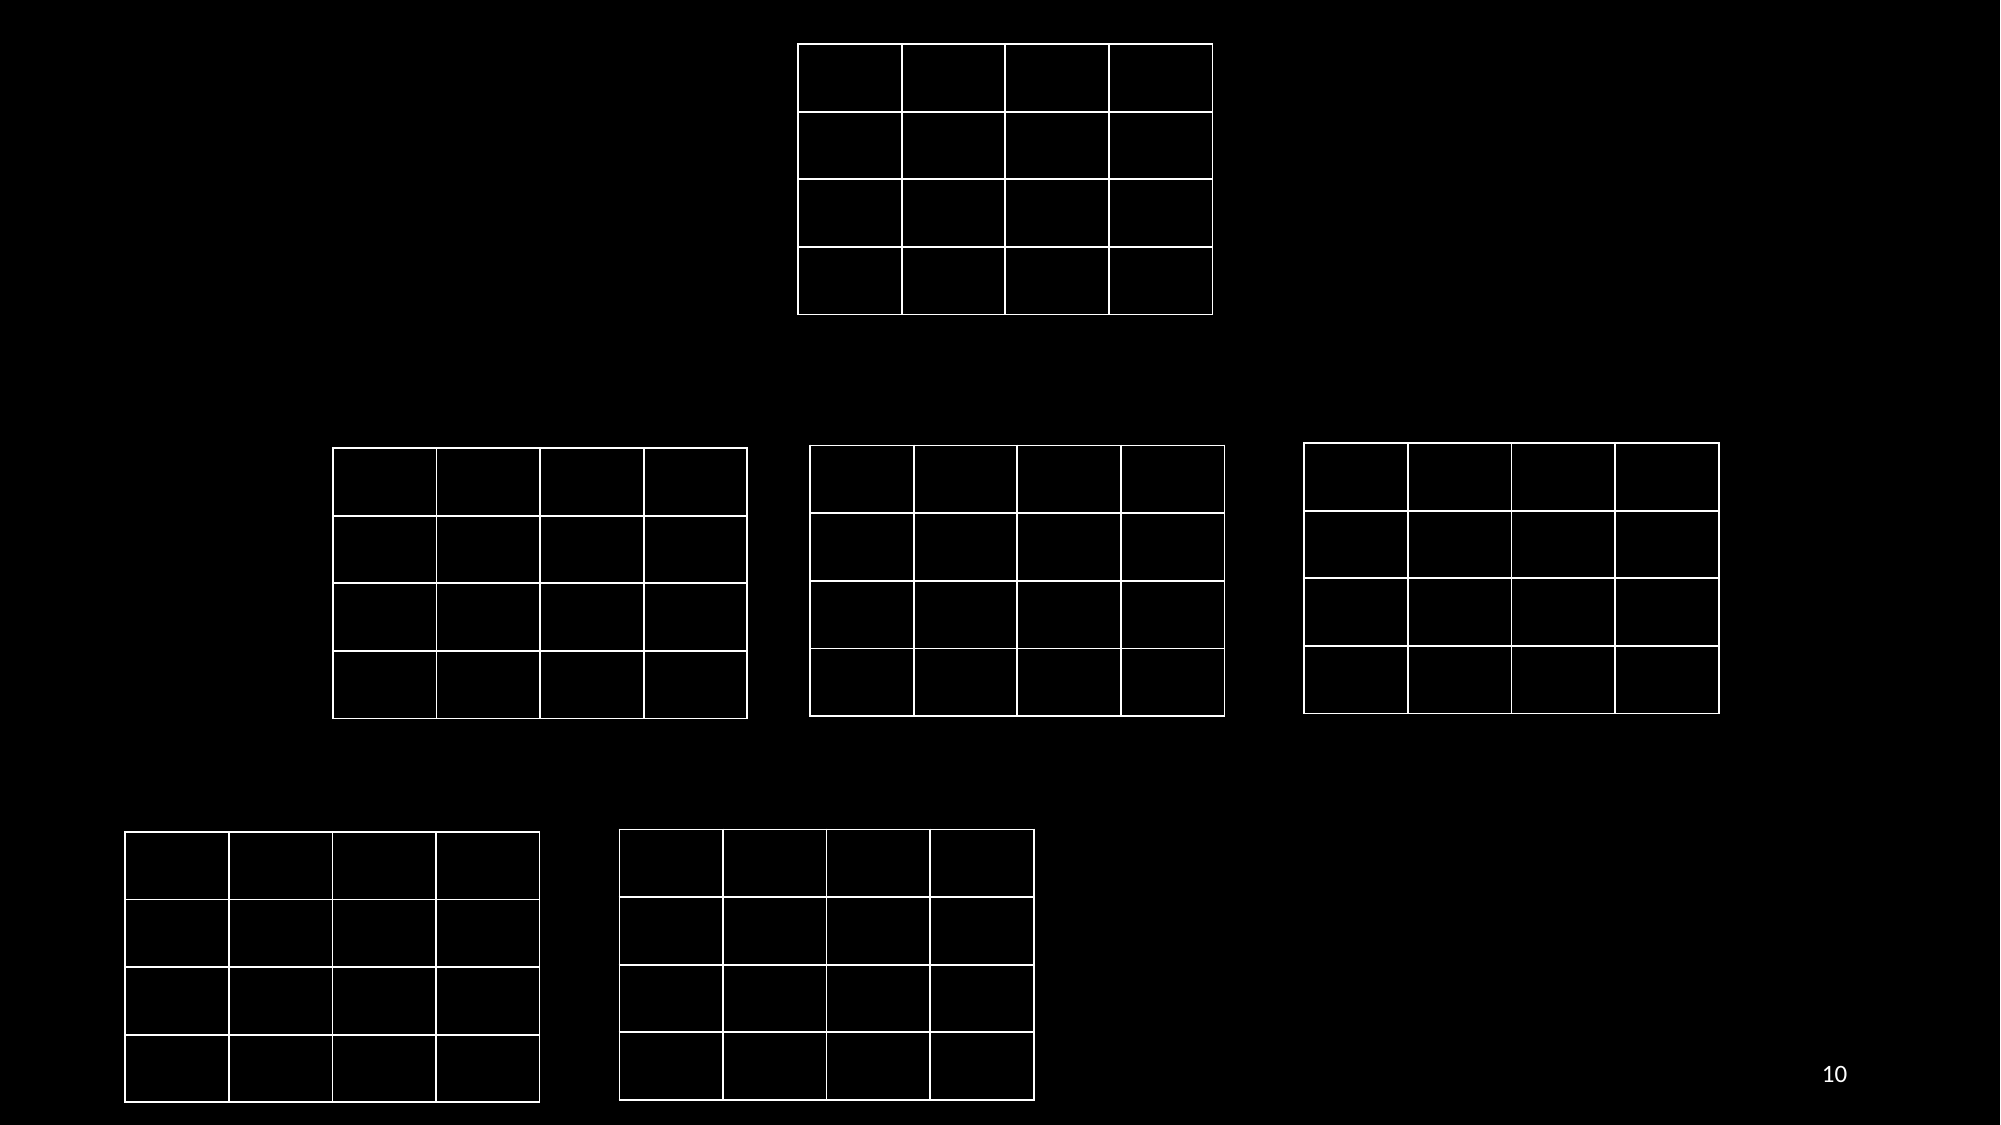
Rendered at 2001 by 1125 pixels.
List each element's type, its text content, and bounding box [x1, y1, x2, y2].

table_cell [333, 1036, 435, 1101]
table_header [230, 833, 332, 899]
table_cell [1006, 180, 1108, 246]
table_cell [931, 1033, 1033, 1099]
table_cell [724, 898, 826, 964]
table_cell [437, 584, 539, 650]
table_header [1305, 444, 1407, 510]
table_cell [334, 517, 436, 582]
table_cell [915, 649, 1016, 715]
table_cell [620, 966, 722, 1031]
table_cell [724, 1033, 826, 1099]
table_cell [1122, 514, 1224, 580]
table_cell [541, 652, 643, 718]
table_cell [1616, 579, 1718, 645]
table_cell [1616, 512, 1718, 577]
table_cell [126, 968, 228, 1034]
table_cell [931, 966, 1033, 1031]
table_cell [230, 900, 332, 966]
table_cell [1122, 649, 1224, 715]
table_header [620, 830, 722, 896]
table_cell [811, 649, 913, 715]
table_cell [1018, 582, 1120, 648]
table_header [1018, 446, 1120, 512]
table_cell [645, 584, 746, 650]
table_cell [1006, 113, 1108, 178]
table_header [437, 833, 539, 899]
table_header [931, 830, 1033, 896]
table_cell [1409, 512, 1511, 577]
table_cell [1305, 579, 1407, 645]
table_cell [1110, 248, 1212, 314]
table_cell [799, 113, 901, 178]
table_cell [437, 652, 539, 718]
table_header [799, 45, 901, 111]
table_cell [1018, 514, 1120, 580]
table_cell [1512, 647, 1614, 713]
table_cell [915, 514, 1016, 580]
table_cell [230, 968, 332, 1034]
slide_number 10 [1412, 1042, 1863, 1103]
table_cell [1305, 512, 1407, 577]
table_cell [126, 900, 228, 966]
table_header [724, 830, 826, 896]
table_cell [827, 1033, 929, 1099]
table_cell [915, 582, 1016, 648]
table_cell [541, 584, 643, 650]
table_cell [1122, 582, 1224, 648]
table_cell [827, 966, 929, 1031]
table_header [541, 449, 643, 515]
table_header [827, 830, 929, 896]
table_cell [541, 517, 643, 582]
table_cell [811, 582, 913, 648]
table_header [334, 449, 436, 515]
table_cell [333, 968, 435, 1034]
table_header [1409, 444, 1511, 510]
table_header [811, 446, 913, 512]
table_cell [1305, 647, 1407, 713]
table_cell [230, 1036, 332, 1101]
table_cell [437, 517, 539, 582]
table_cell [827, 898, 929, 964]
table_cell [1512, 512, 1614, 577]
table_header [1110, 45, 1212, 111]
table_header [915, 446, 1016, 512]
table_cell [437, 900, 539, 966]
table_cell [126, 1036, 228, 1101]
table_header [1122, 446, 1224, 512]
table_cell [1512, 579, 1614, 645]
table_cell [931, 898, 1033, 964]
table_header [1006, 45, 1108, 111]
table_header [1616, 444, 1718, 510]
table_header [1512, 444, 1614, 510]
table_cell [1006, 248, 1108, 314]
table_cell [437, 968, 539, 1034]
table_cell [1409, 579, 1511, 645]
table_header [645, 449, 746, 515]
table_cell [724, 966, 826, 1031]
table_cell [1110, 180, 1212, 246]
table_cell [437, 1036, 539, 1101]
table_cell [903, 248, 1004, 314]
table_cell [799, 248, 901, 314]
table_header [903, 45, 1004, 111]
table_cell [645, 517, 746, 582]
table_cell [799, 180, 901, 246]
table_cell [903, 180, 1004, 246]
table_cell [334, 584, 436, 650]
table_header [333, 833, 435, 899]
table_cell [1018, 649, 1120, 715]
table_cell [903, 113, 1004, 178]
table_cell [620, 898, 722, 964]
table_cell [620, 1033, 722, 1099]
table_cell [811, 514, 913, 580]
table_header [126, 833, 228, 899]
table_cell [1110, 113, 1212, 178]
table_cell [333, 900, 435, 966]
table_cell [1616, 647, 1718, 713]
table_cell [1409, 647, 1511, 713]
table_cell [645, 652, 746, 718]
table_cell [334, 652, 436, 718]
table_header [437, 449, 539, 515]
